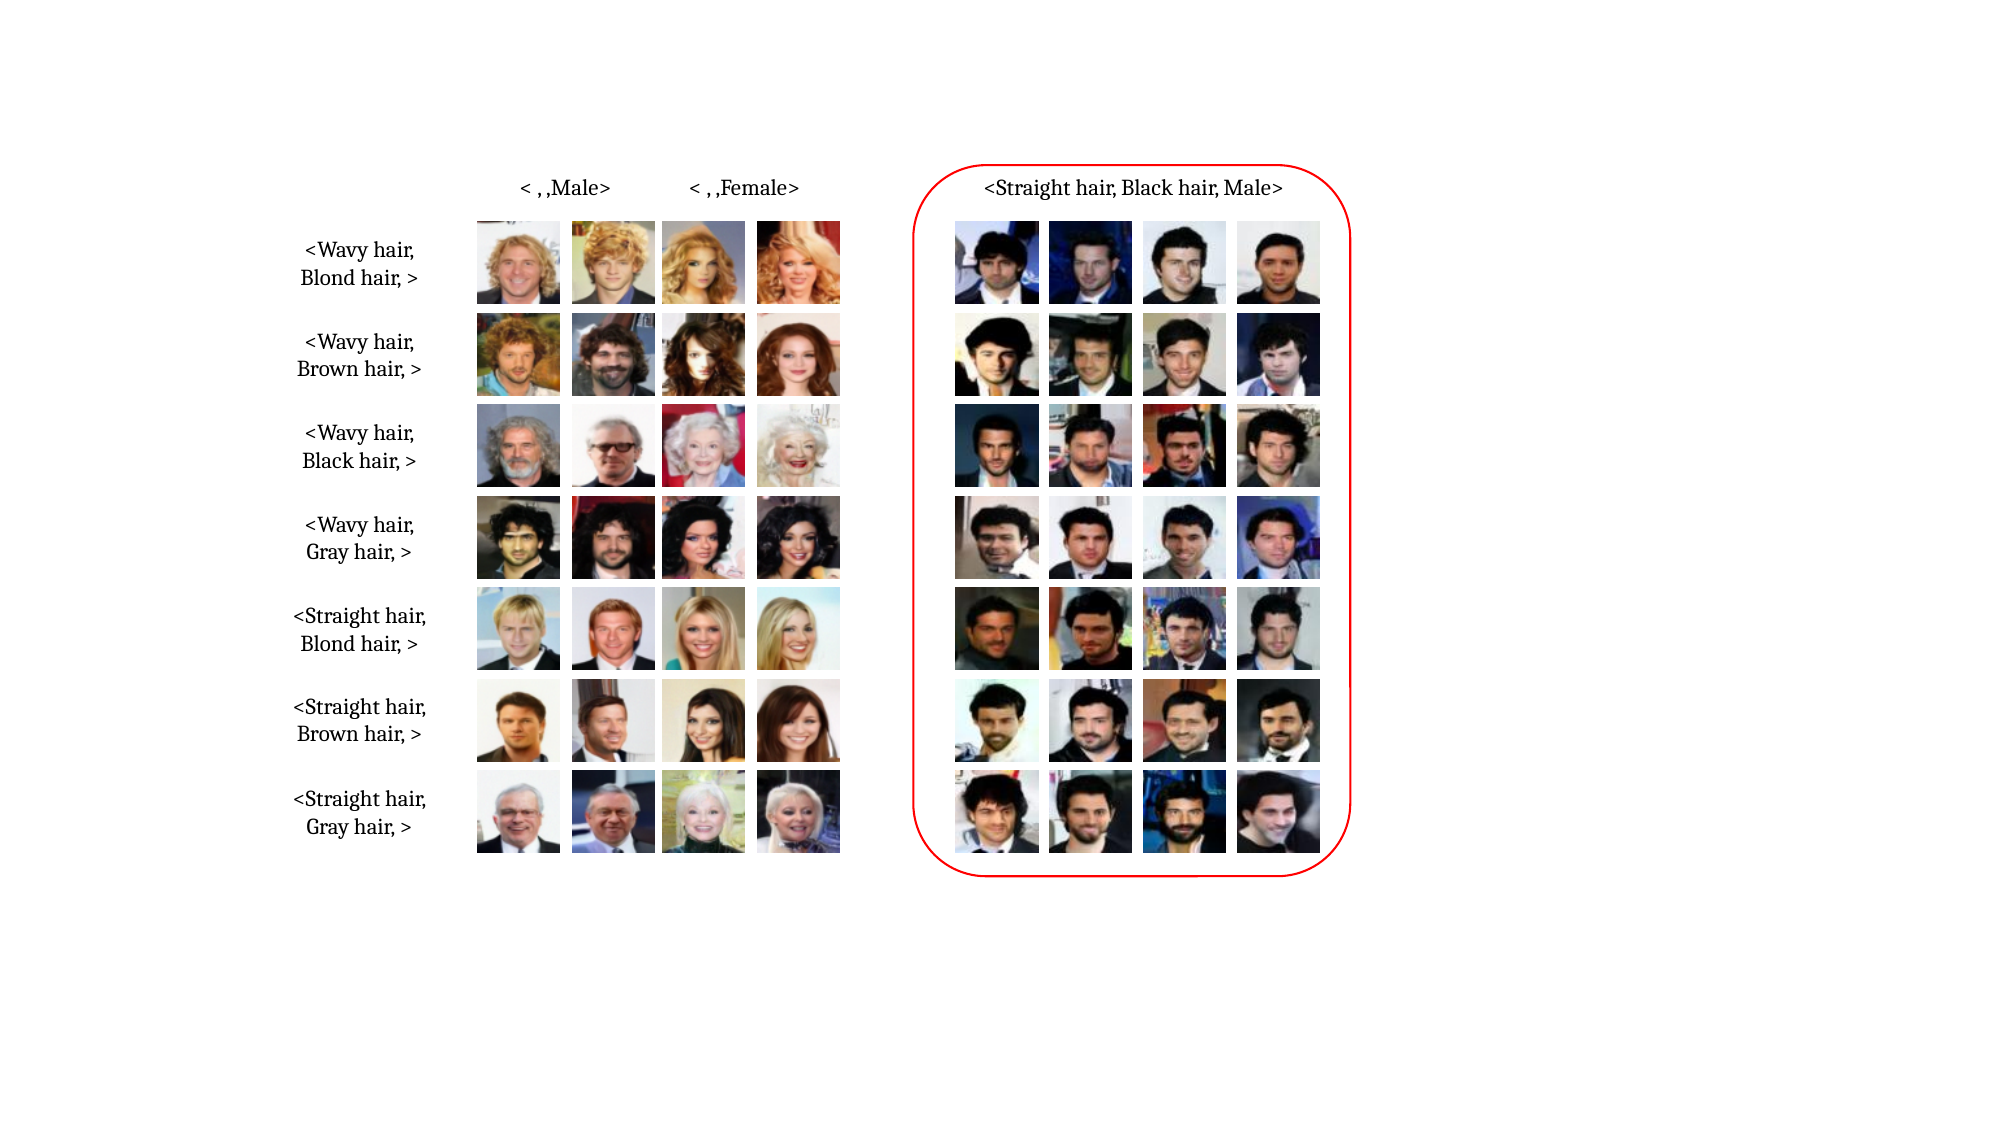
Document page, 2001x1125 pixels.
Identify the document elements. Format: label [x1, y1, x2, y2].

text_box [272, 165, 1351, 877]
